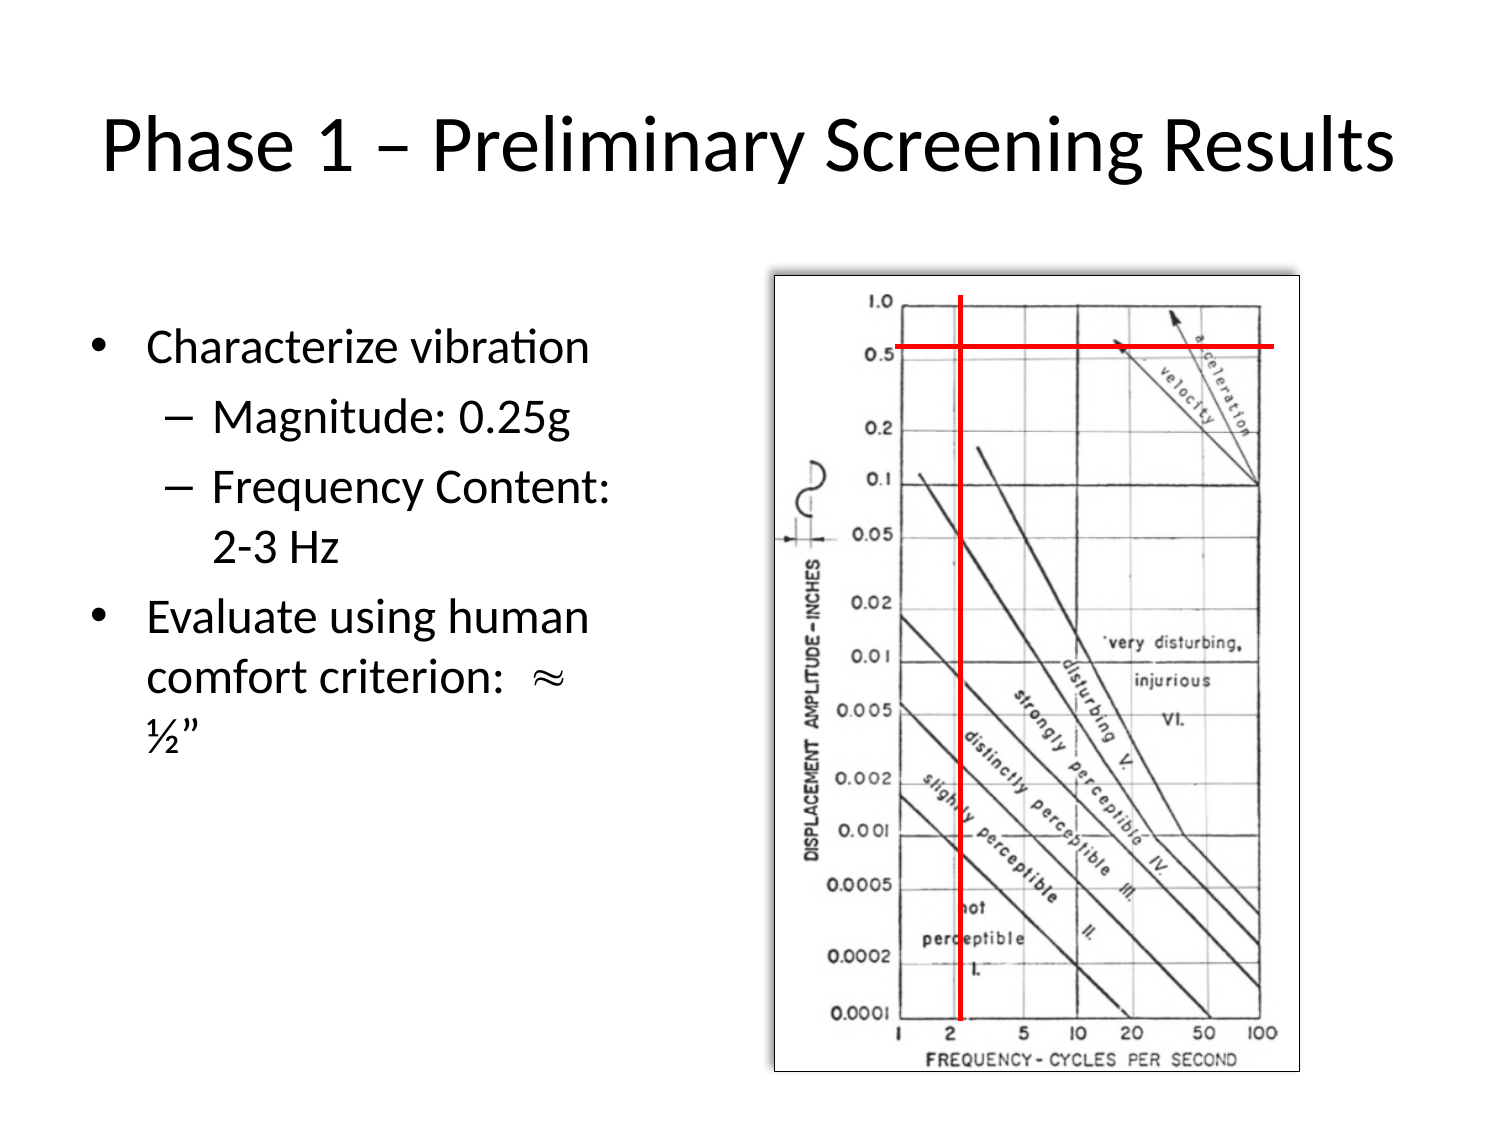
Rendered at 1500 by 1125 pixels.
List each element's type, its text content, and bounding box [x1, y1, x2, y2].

title Phase 1 – Preliminary Screening Results [75, 45, 1425, 233]
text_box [774, 274, 1301, 1072]
list Characterize vibration Magnitude: 0.25g Frequency Content: 2-3 Hz Evaluate using human comfort criterion:  ½” [75, 306, 643, 1049]
